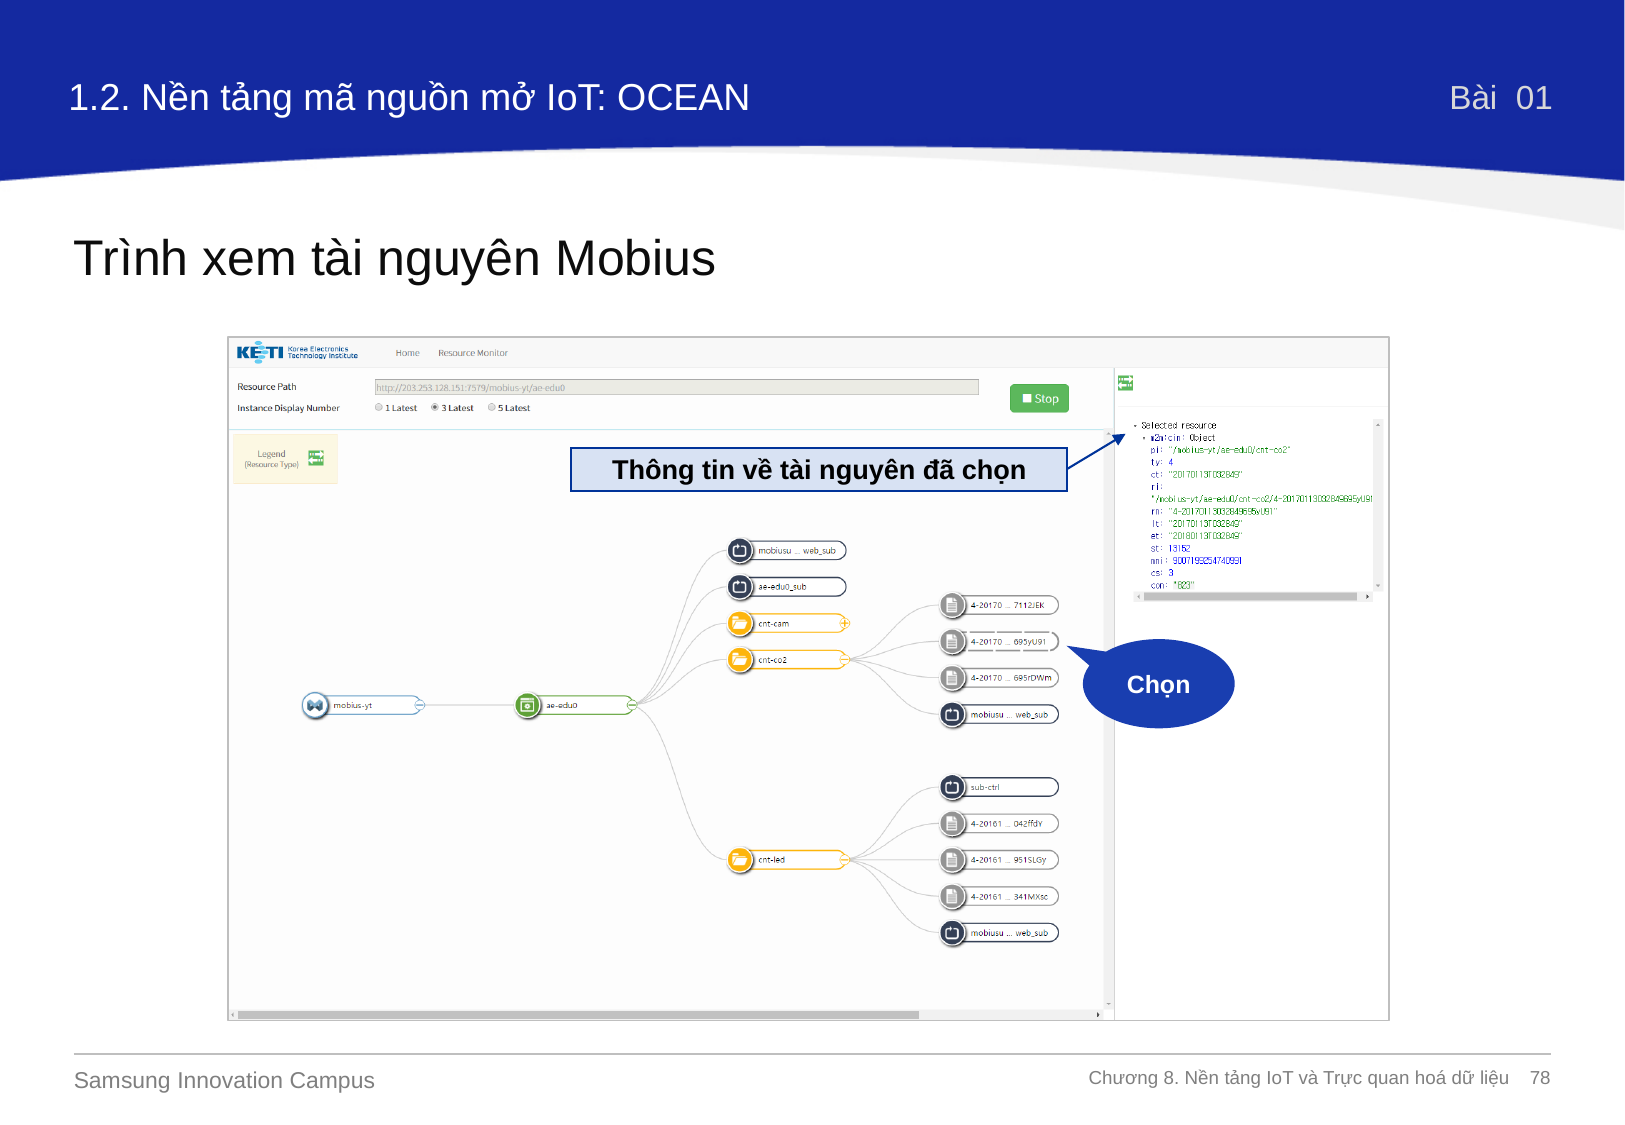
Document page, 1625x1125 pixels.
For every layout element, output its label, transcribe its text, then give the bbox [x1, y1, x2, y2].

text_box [67, 73, 1554, 120]
picture [0, 0, 1625, 1125]
text_box Trình xem tài nguyên Mobius [73, 225, 1551, 286]
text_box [571, 433, 1126, 492]
